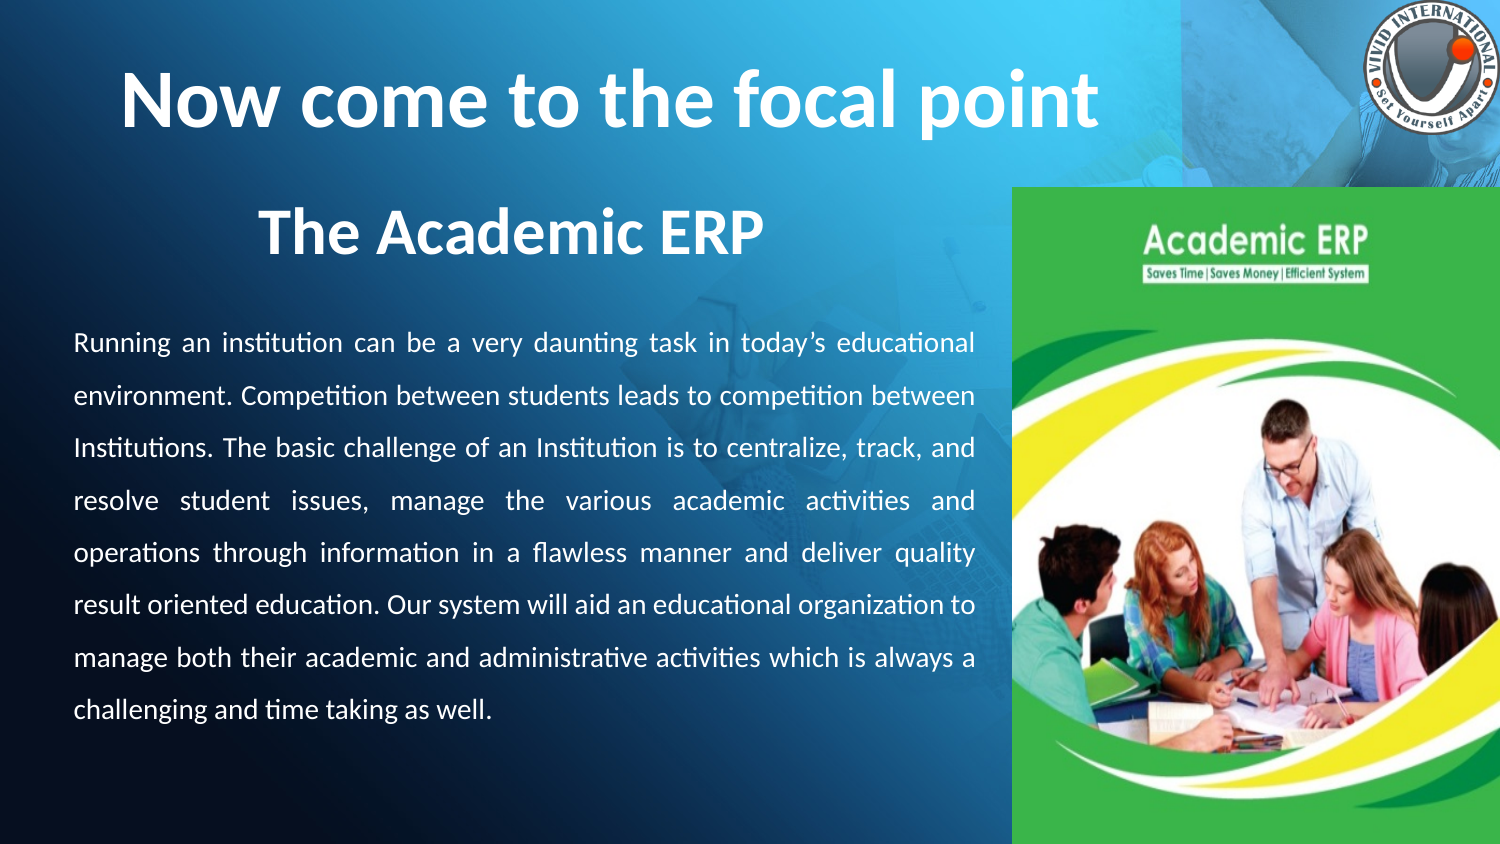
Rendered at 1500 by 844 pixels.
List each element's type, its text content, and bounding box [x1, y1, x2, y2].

picture [0, 0, 1500, 844]
text_box Running an institution can be a very daunting task in today’s educational environment. Competition between students leads to competition between Institutions. The basic challenge of an Institution is to centralize, track, and resolve student issues, manage the various academic activities and operations through information in a flawless manner and deliver quality result oriented education. Our system will aid an educational organization to manage both their academic and administrative activities which is always a challenging and time taking as well. [58, 341, 992, 690]
title Now come to the focal point [33, 34, 1189, 154]
text_box The Academic ERP [33, 168, 992, 288]
list [78, 215, 1007, 791]
